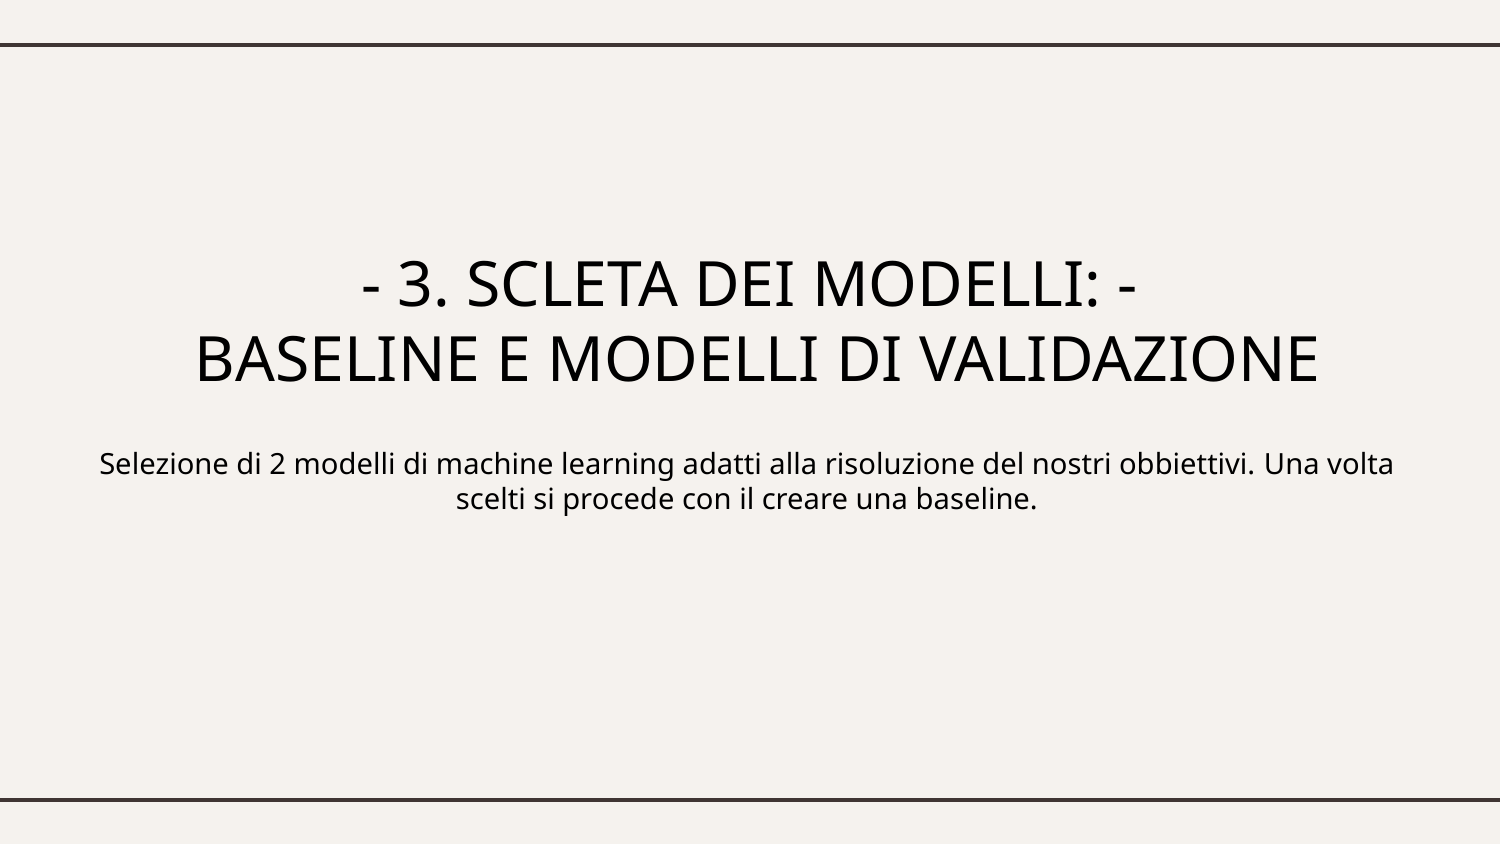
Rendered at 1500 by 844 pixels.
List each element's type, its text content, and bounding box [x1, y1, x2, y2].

subtitle Selezione di 2 modelli di machine learning adatti alla risoluzione del nostri obbiettivi. Una volta scelti si procede con il creare una baseline. [61, 430, 1433, 594]
title - 3. SCLETA DEI MODELLI: - BASELINE E MODELLI DI VALIDAZIONE [57, 209, 1443, 429]
